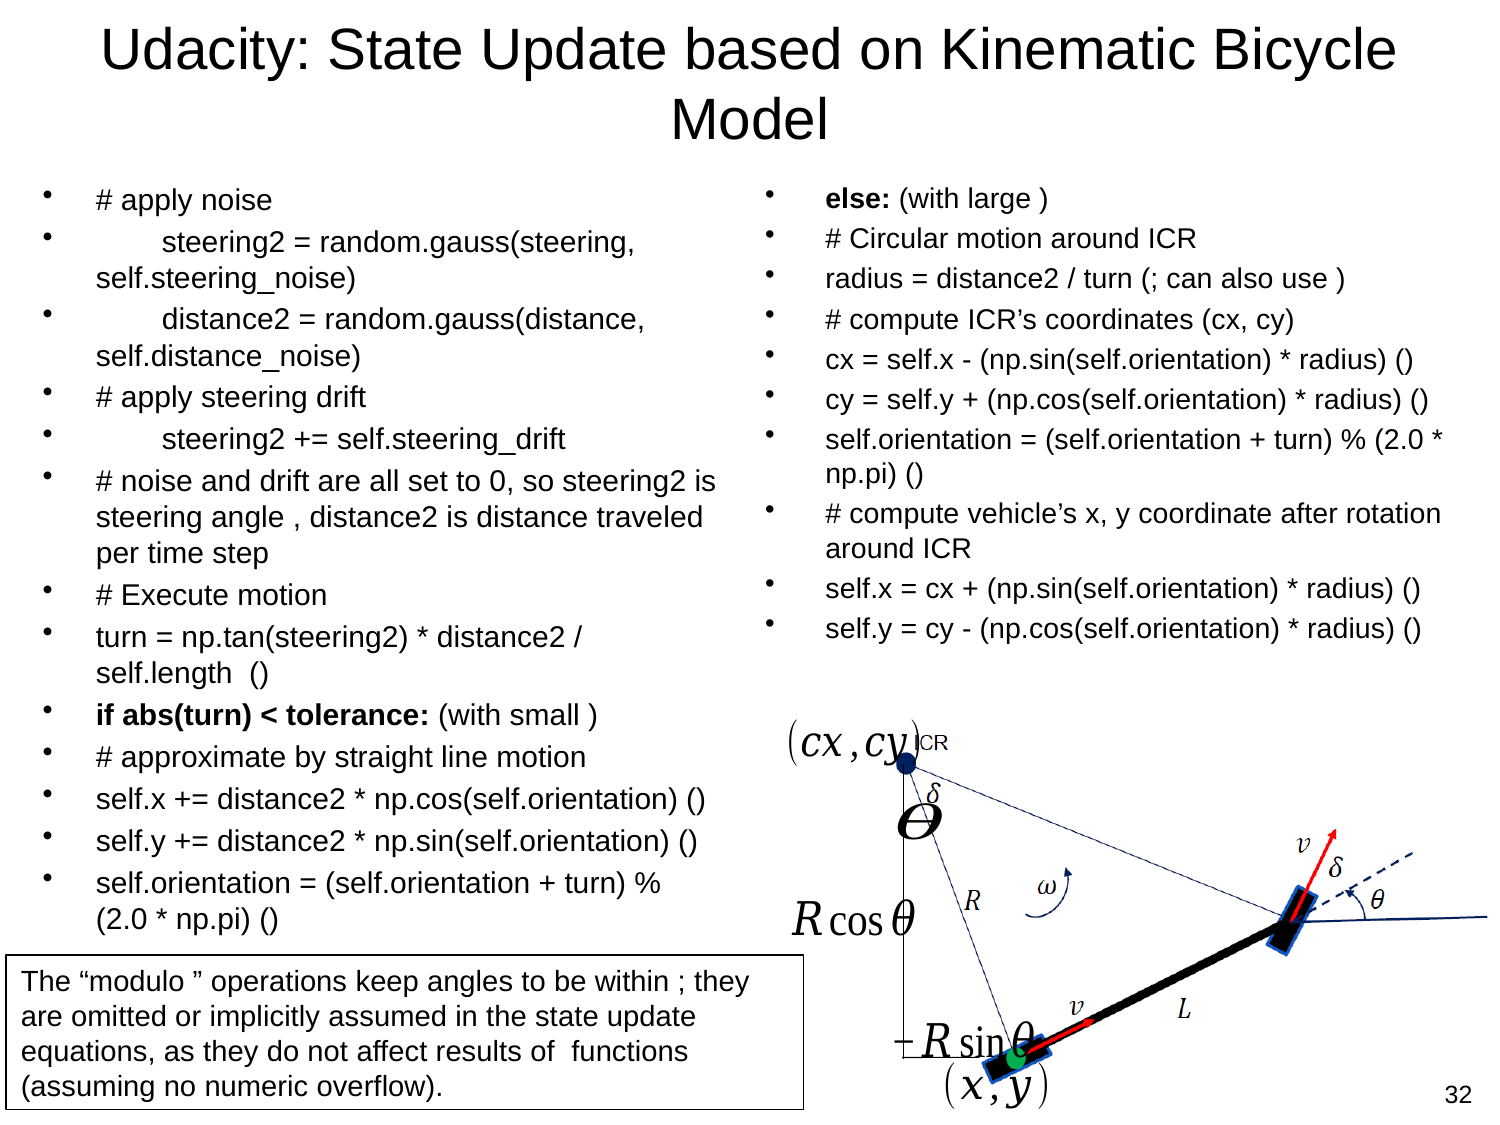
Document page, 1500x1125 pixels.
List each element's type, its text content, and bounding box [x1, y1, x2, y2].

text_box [785, 715, 1488, 1112]
title Udacity: State Update based on Kinematic Bicycle Model [74, 9, 1426, 153]
